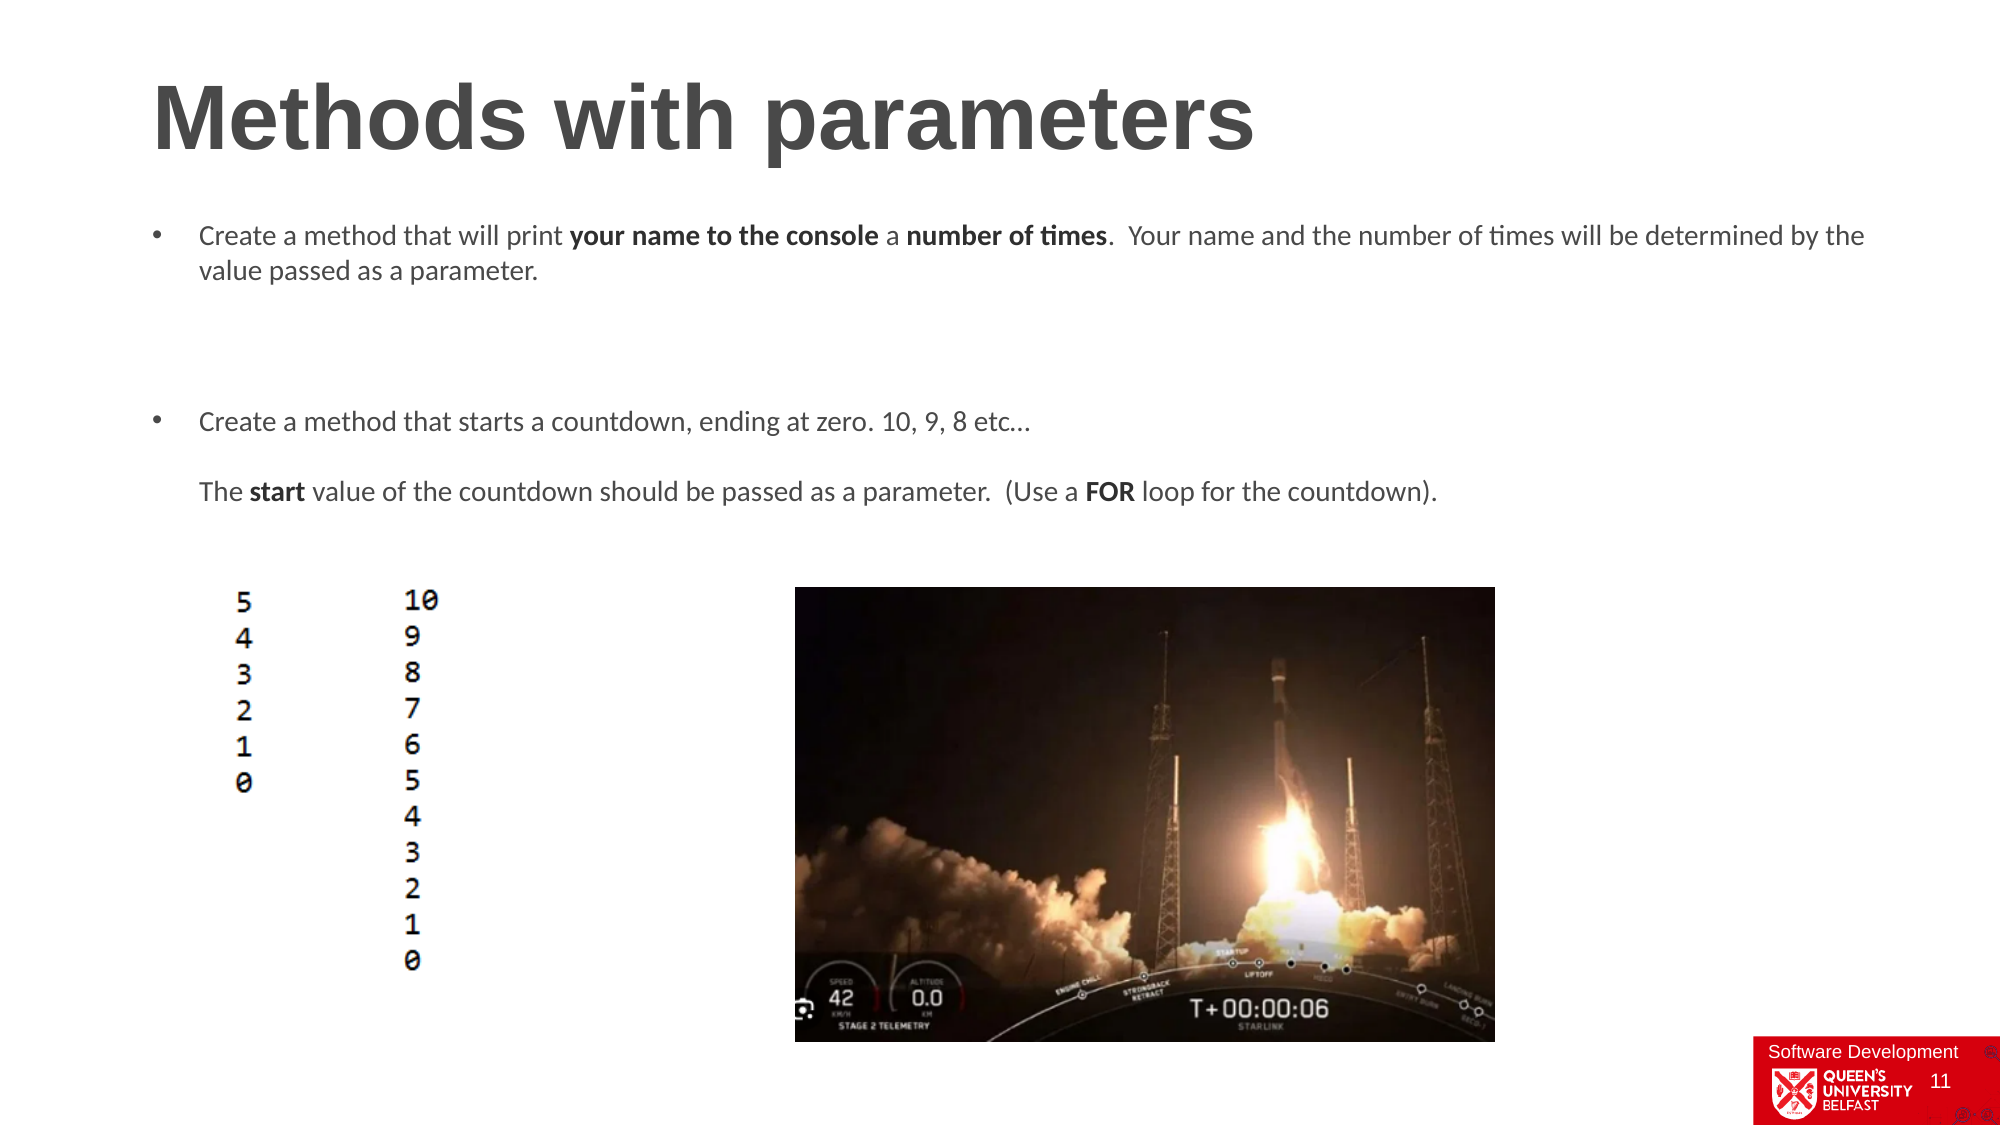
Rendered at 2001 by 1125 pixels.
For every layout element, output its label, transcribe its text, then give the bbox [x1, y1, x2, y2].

text_box Create a method that will print your name to the console a number of times. Your name and the number of times will be determined by the value passed as a parameter. [137, 209, 1929, 294]
text_box Create a method that starts a countdown, ending at zero. 10, 9, 8 etc… The start value of the countdown should be passed as a parameter. (Use a FOR loop for the countdown). [137, 394, 1850, 515]
picture [795, 587, 1495, 1042]
picture [1767, 1036, 2000, 1125]
picture [404, 579, 444, 980]
picture [229, 578, 263, 796]
title Methods with parameters [137, 62, 1403, 167]
